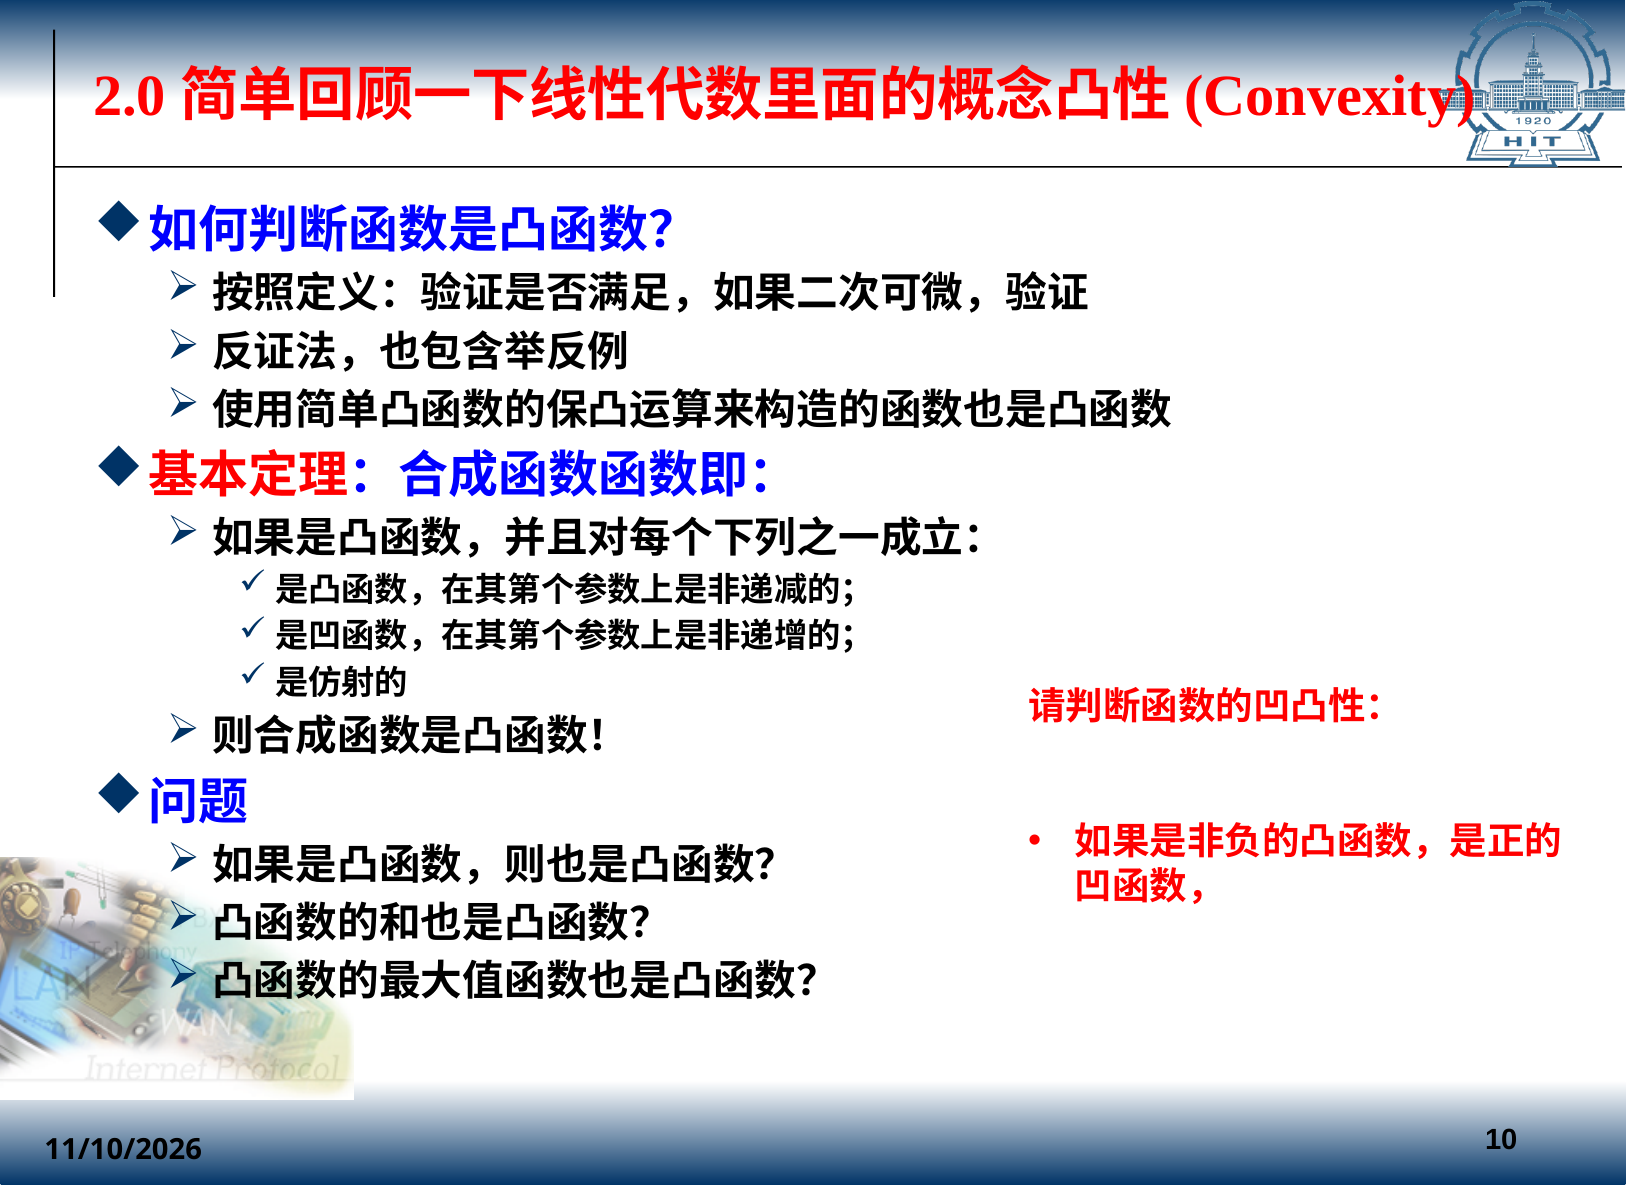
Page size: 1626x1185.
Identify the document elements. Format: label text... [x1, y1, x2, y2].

picture [239, 857, 246, 874]
picture [345, 982, 351, 990]
picture [345, 924, 351, 932]
title 2.0简单回顾一下线性代数里面的概念凸性(Convexity) [78, 29, 1498, 155]
picture [220, 857, 227, 868]
picture [346, 863, 354, 875]
picture [1438, 1, 1626, 167]
picture [0, 857, 354, 1100]
